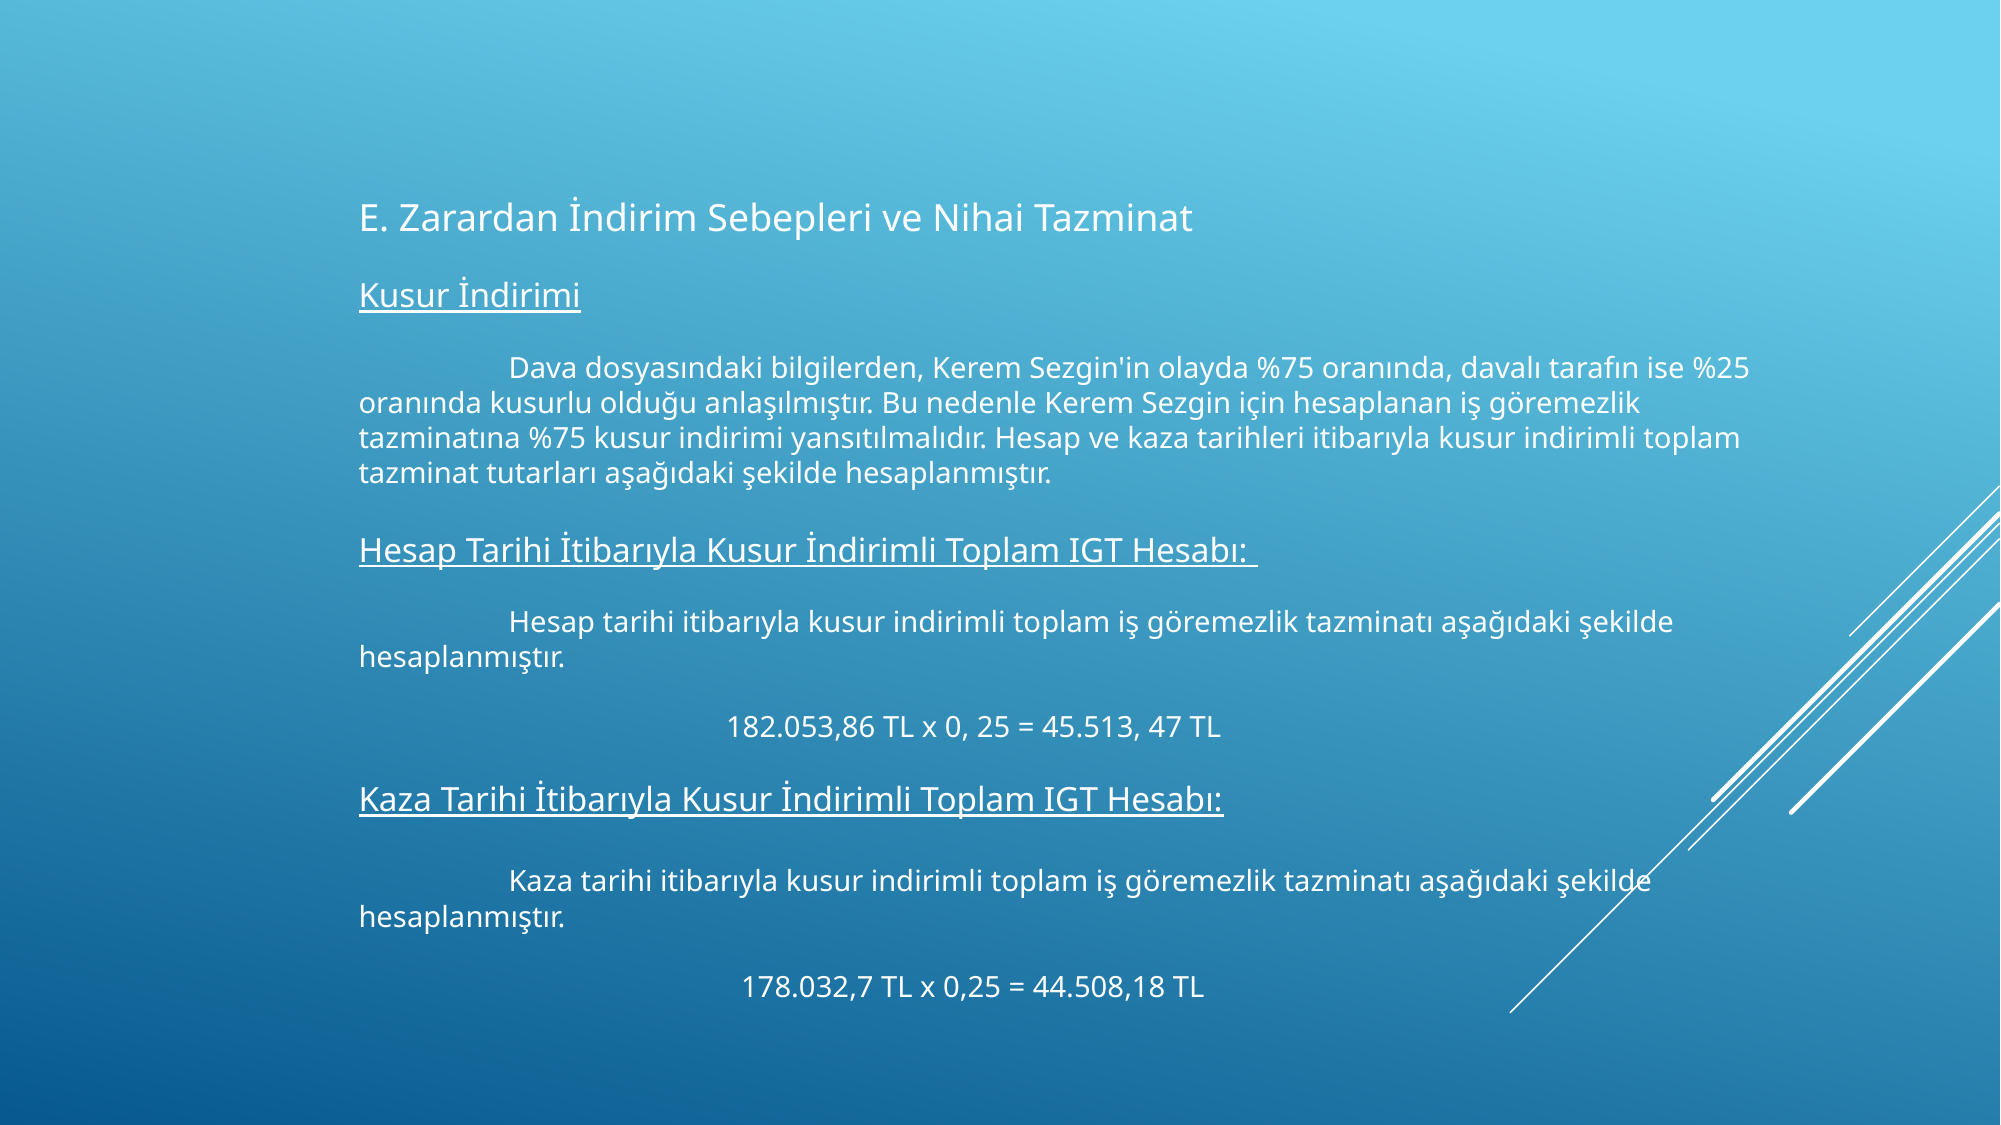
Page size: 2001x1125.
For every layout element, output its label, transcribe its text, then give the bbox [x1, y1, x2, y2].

text_box E. Zarardan İndirim Sebepleri ve Nihai Tazminat Kusur İndirimi Dava dosyasındaki bilgilerden, Kerem Sezgin'in olayda %75 oranında, davalı tarafın ise %25 oranında kusurlu olduğu anlaşılmıştır. Bu nedenle Kerem Sezgin için hesaplanan iş göremezlik tazminatına %75 kusur indirimi yansıtılmalıdır. Hesap ve kaza tarihleri itibarıyla kusur indirimli toplam tazminat tutarları aşağıdaki şekilde hesaplanmıştır. Hesap Tarihi İtibarıyla Kusur İndirimli Toplam IGT Hesabı: Hesap tarihi itibarıyla kusur indirimli toplam iş göremezlik tazminatı aşağıdaki şekilde hesaplanmıştır. 182.053,86 TL x 0, 25 = 45.513, 47 TL Kaza Tarihi İtibarıyla Kusur İndirimli Toplam IGT Hesabı: Kaza tarihi itibarıyla kusur indirimli toplam iş göremezlik tazminatı aşağıdaki şekilde hesaplanmıştır. 178.032,7 TL x 0,25 = 44.508,18 TL [343, 186, 1771, 1081]
